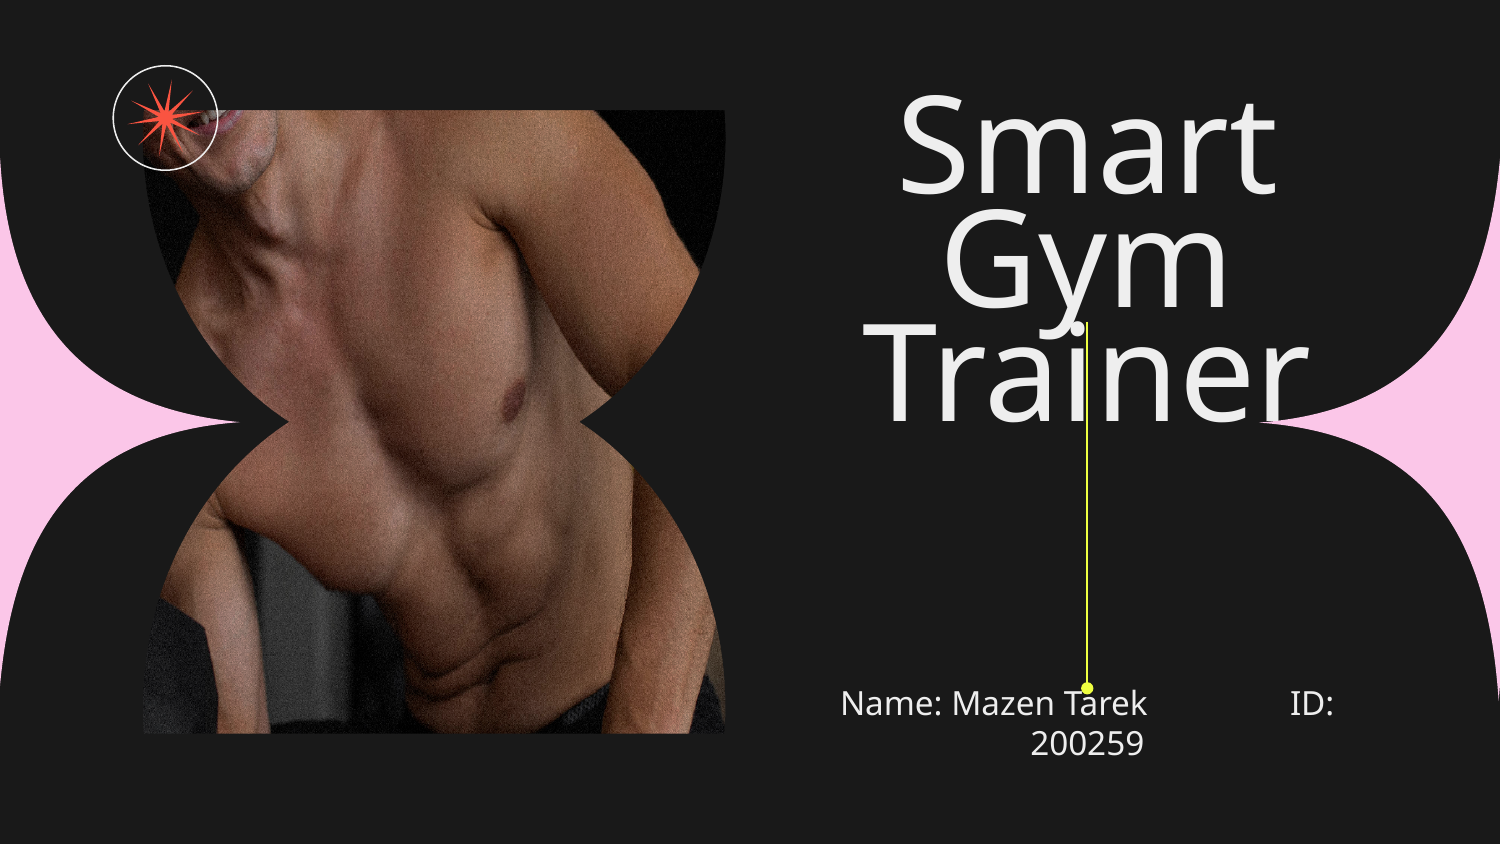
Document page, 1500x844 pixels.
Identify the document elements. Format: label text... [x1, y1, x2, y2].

text_box [0, 158, 115, 686]
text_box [107, 60, 224, 176]
subtitle Name: Mazen Tarek ID: 200259 [776, 688, 1399, 756]
picture [120, 98, 744, 767]
text_box [97, 21, 828, 823]
title Smart Gym Trainer [776, 87, 1399, 322]
